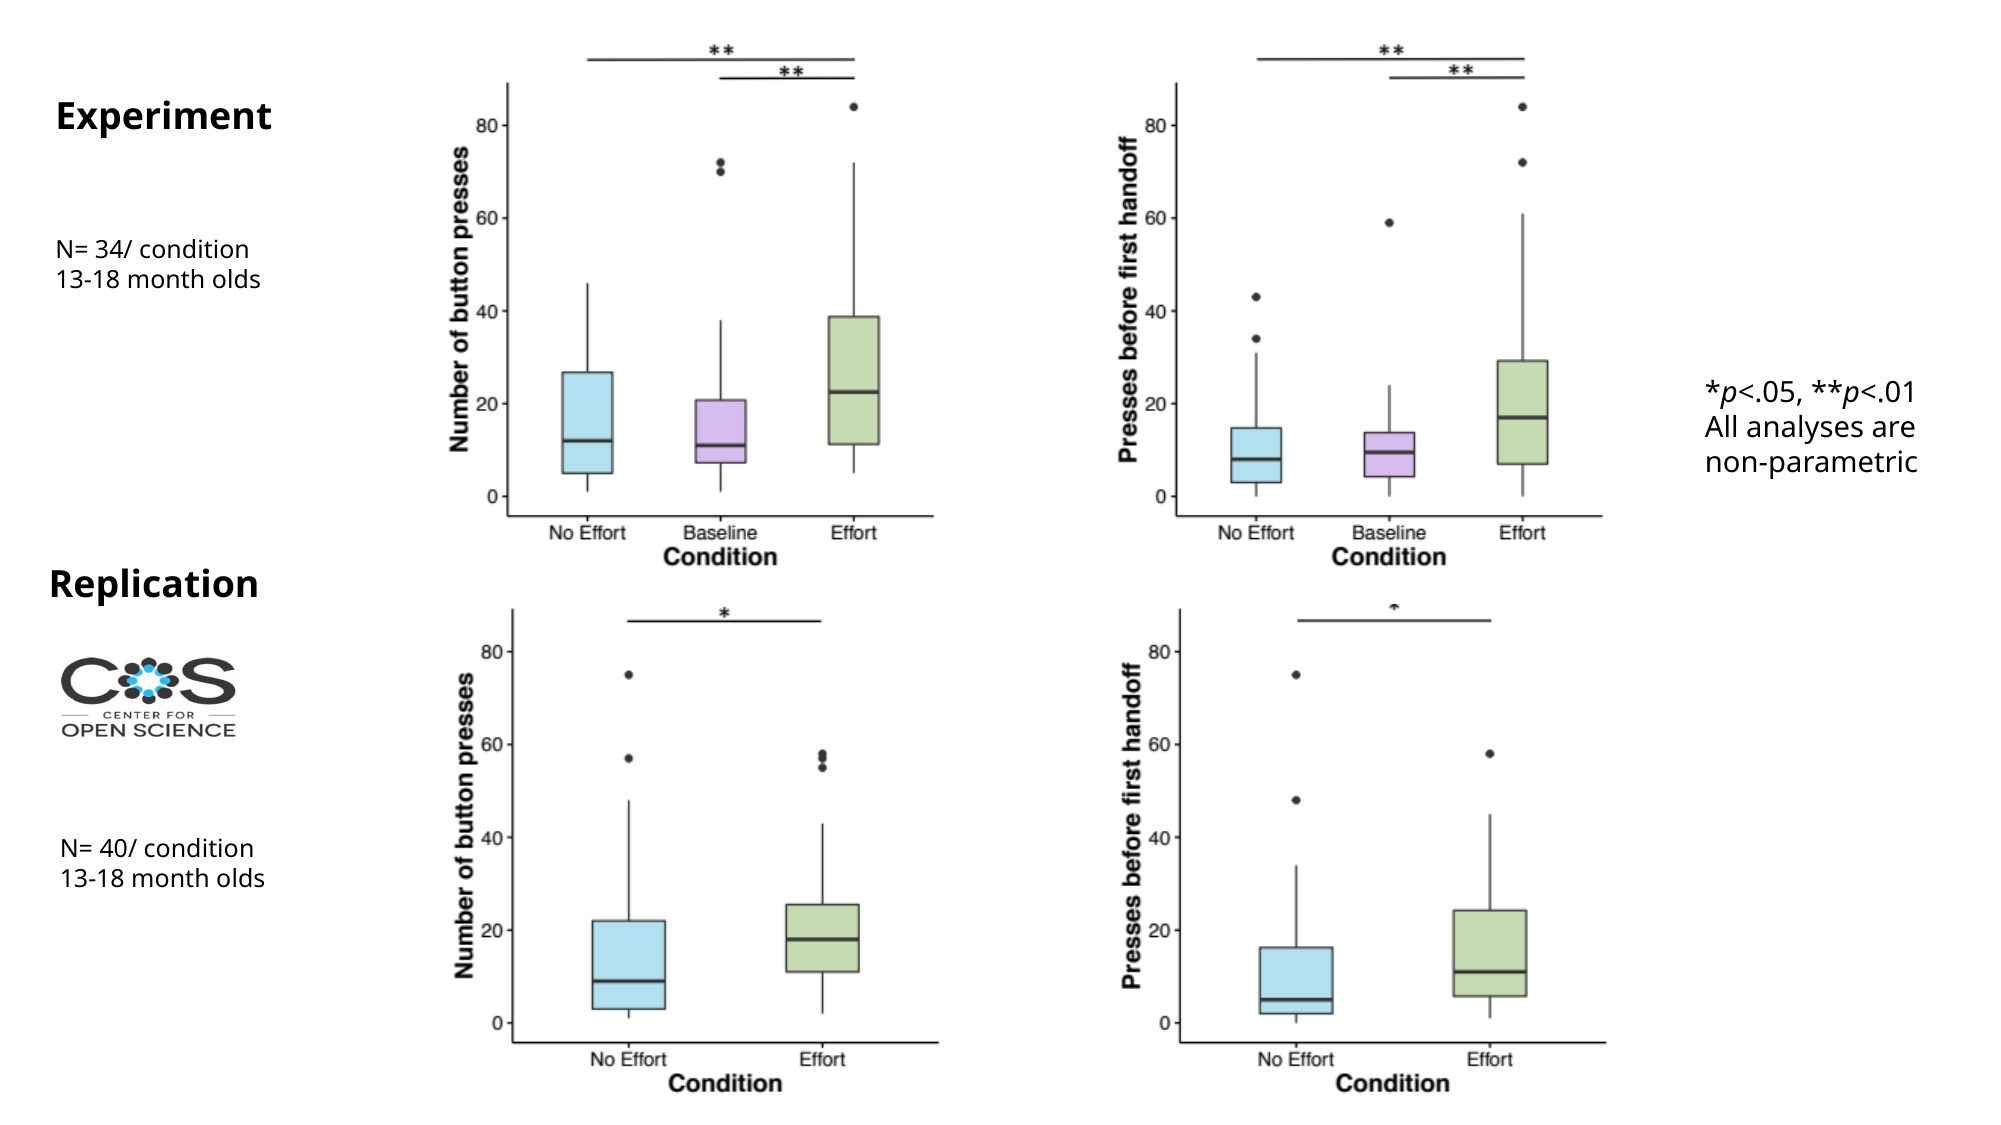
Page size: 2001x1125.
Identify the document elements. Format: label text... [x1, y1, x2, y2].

text_box Experiment [40, 84, 368, 145]
picture [44, 644, 251, 755]
text_box *p<.05, **p<.01 All analyses are non-parametric [1690, 296, 2000, 486]
picture [406, 22, 1633, 1125]
text_box Replication [33, 552, 275, 613]
text_box N= 34/ condition 13-18 month olds [40, 226, 287, 301]
text_box N= 40/ condition 13-18 month olds [45, 825, 291, 901]
